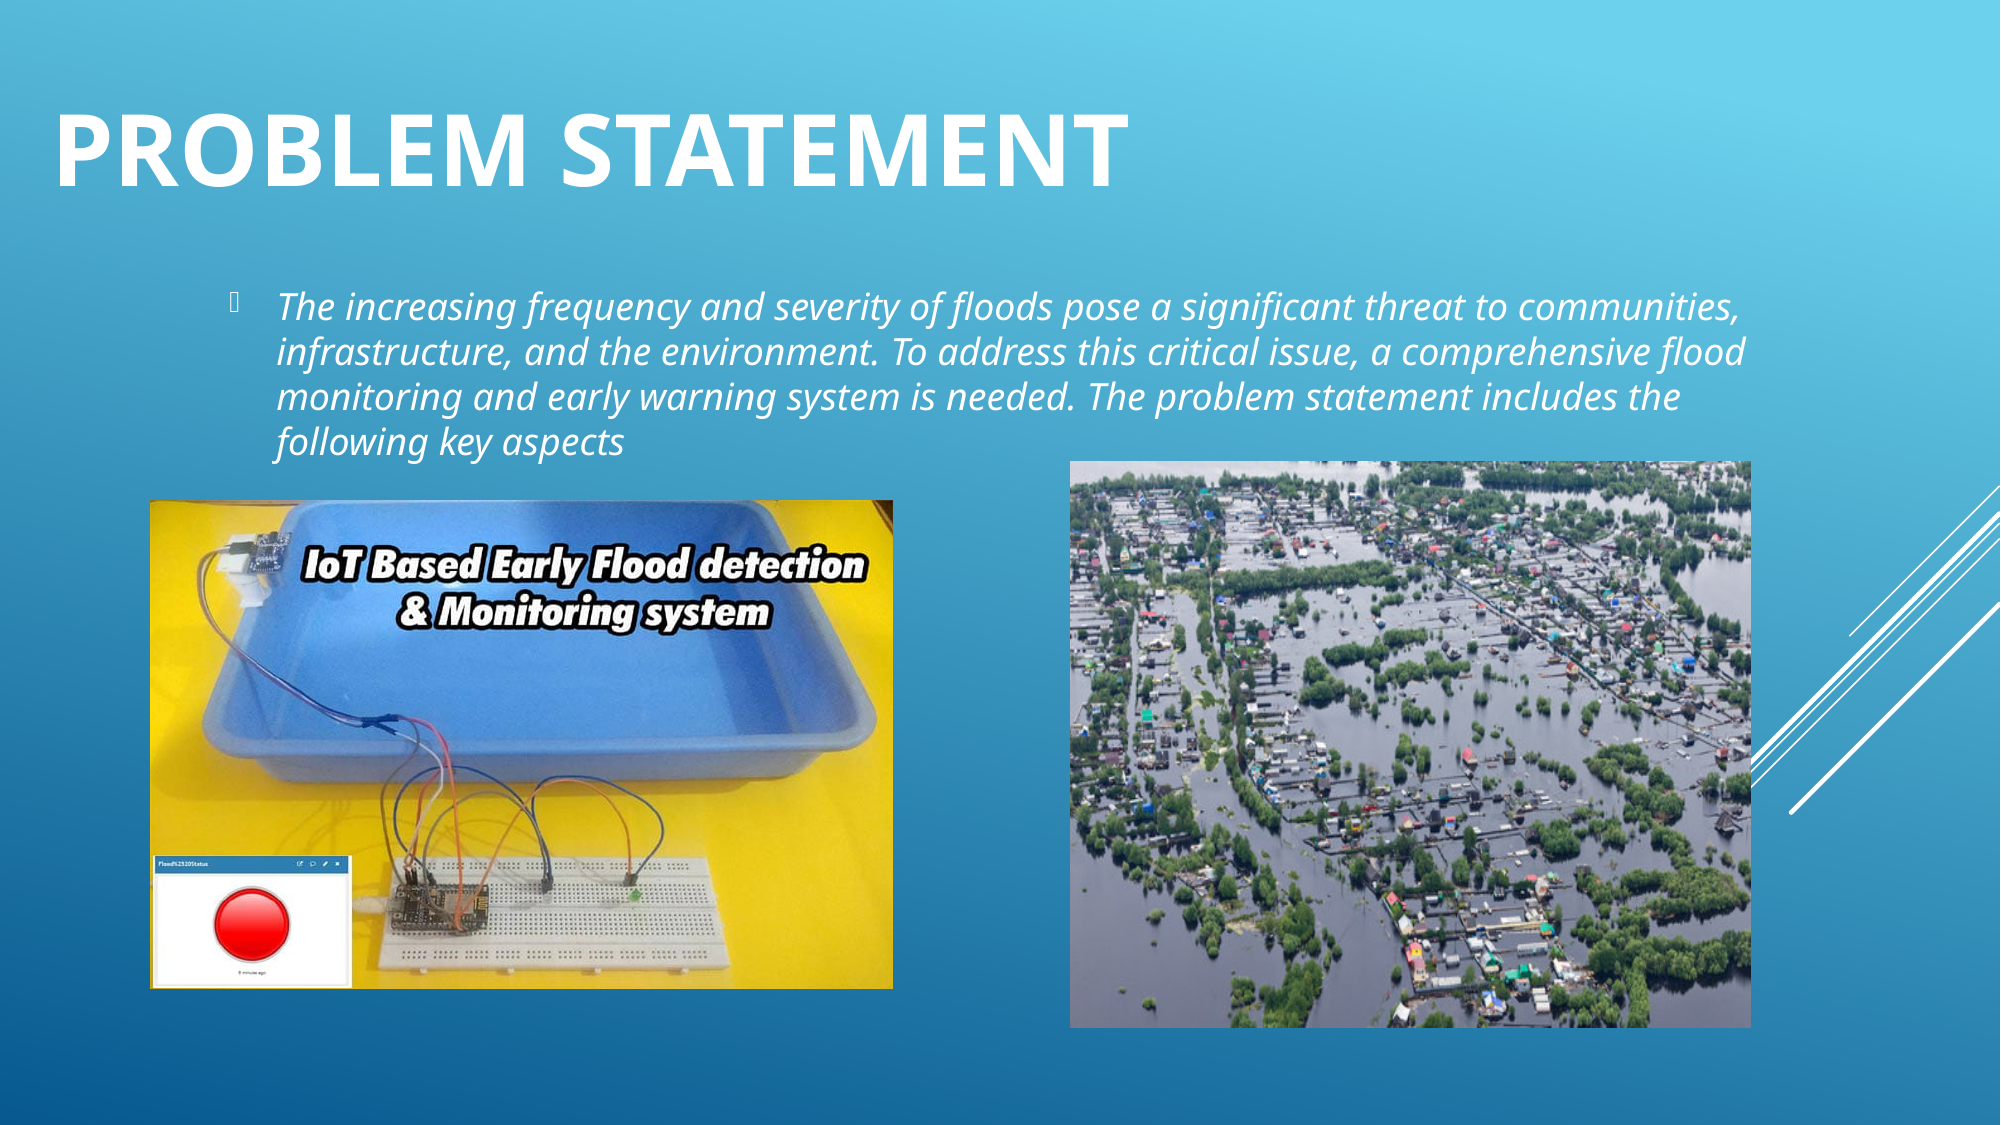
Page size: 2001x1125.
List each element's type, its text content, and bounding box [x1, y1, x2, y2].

list The increasing frequency and severity of floods pose a significant threat to communities, infrastructure, and the environment. To address this critical issue, a comprehensive flood monitoring and early warning system is needed. The problem statement includes the following key aspects [214, 102, 1824, 643]
picture [149, 500, 893, 989]
title PROBLEM STATEMENT [36, 59, 1437, 235]
picture [1070, 461, 1751, 1028]
